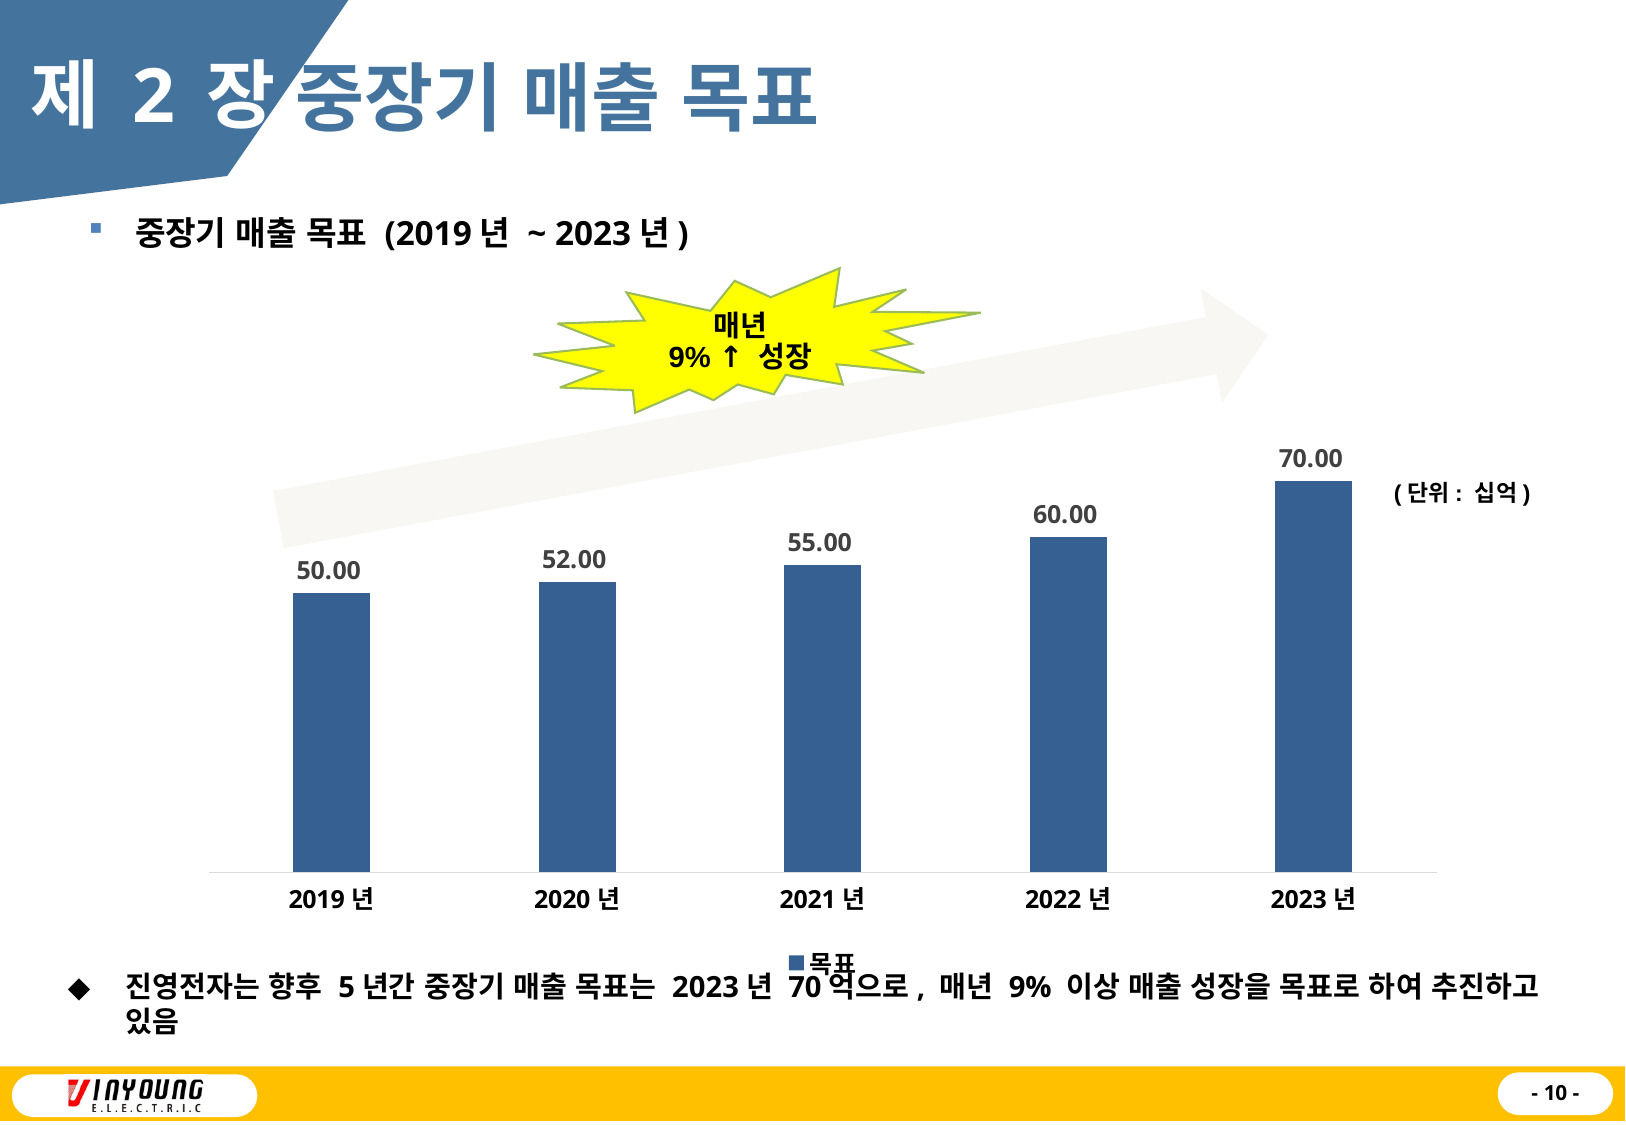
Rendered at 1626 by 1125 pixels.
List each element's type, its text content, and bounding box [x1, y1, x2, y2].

picture [64, 1074, 205, 1117]
text_box 매년 9% ↑ 성장 [532, 264, 982, 412]
text_box 제 2 장 [16, 40, 291, 146]
text_box (단위: 십억) [1468, 478, 1531, 507]
chart [183, 413, 1463, 988]
text_box 중장기 매출 목표 (2019년 ~ 2023년) [88, 212, 690, 253]
text_box 중장기 매출 목표 [280, 42, 1402, 148]
text_box [685, 283, 1272, 412]
text_box 진영전자는 향후 5년간 중장기 매출 목표는 2023년 70억으로, 매년 9% 이상 매출 성장을 목표로 하여 추진하고 있음 [67, 968, 1563, 1039]
